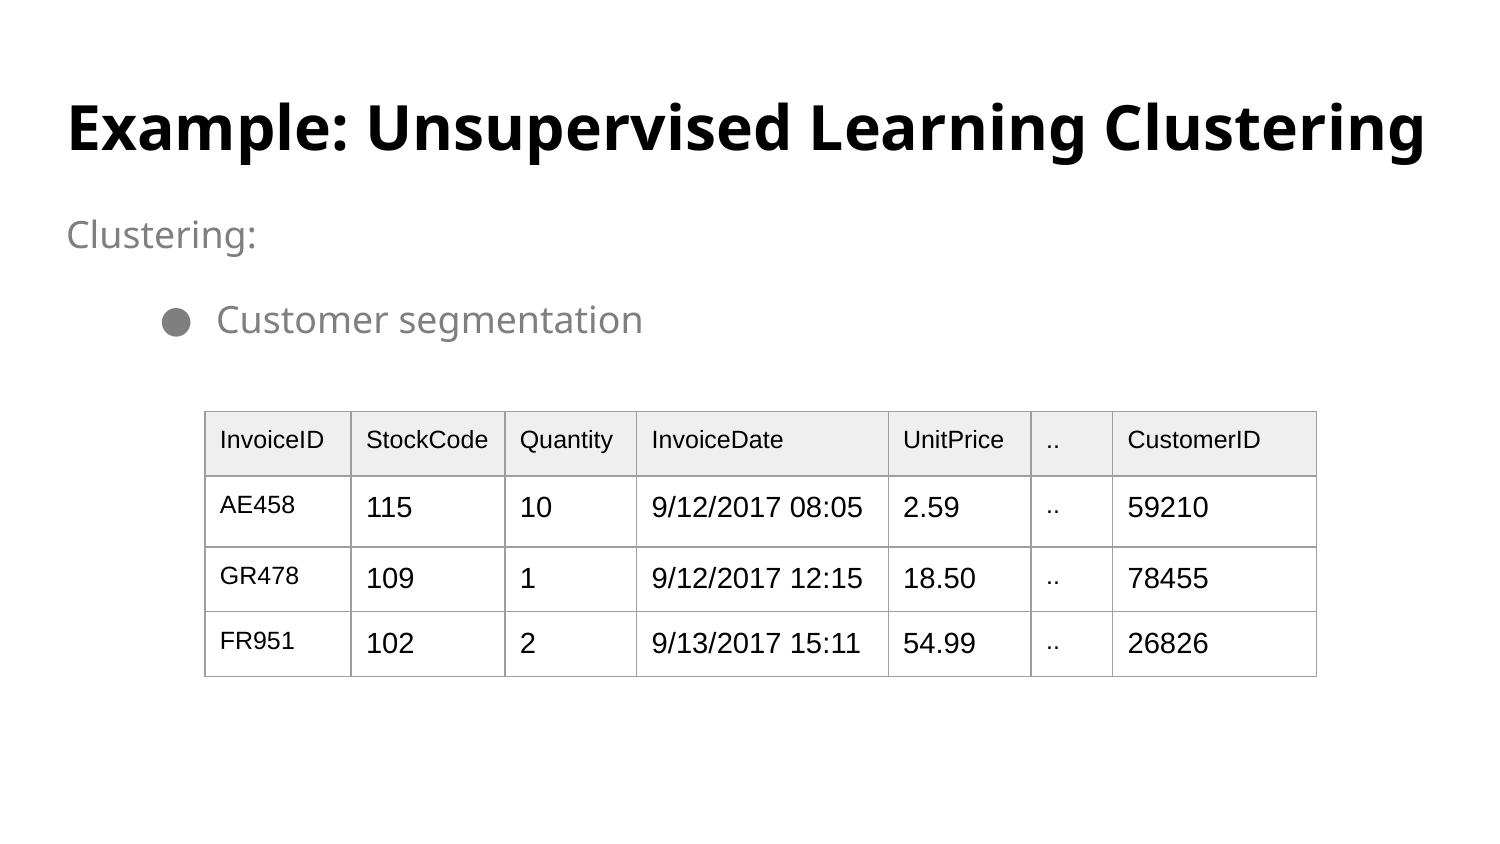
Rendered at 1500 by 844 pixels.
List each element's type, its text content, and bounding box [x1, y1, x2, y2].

table_cell AE458 [206, 477, 350, 546]
table_header InvoiceID [206, 412, 350, 475]
table_cell 10 [506, 477, 636, 546]
table_cell 59210 [1113, 477, 1316, 546]
table_cell 26826 [1113, 612, 1316, 676]
table_cell .. [1032, 477, 1112, 546]
table_cell 115 [352, 477, 504, 546]
table_cell FR951 [206, 612, 350, 676]
table_header Quantity [506, 412, 636, 475]
table_cell 2 [506, 612, 636, 676]
list Clustering: Customer segmentation [51, 189, 1449, 750]
table_cell 109 [352, 548, 504, 611]
table_header UnitPrice [889, 412, 1030, 475]
table_cell .. [1032, 612, 1112, 676]
table_cell 1 [506, 548, 636, 611]
table_cell 9/13/2017 15:11 [637, 612, 888, 676]
table_cell 78455 [1113, 548, 1316, 611]
table_header CustomerID [1113, 412, 1316, 475]
table_header StockCode [352, 412, 504, 475]
table_cell GR478 [206, 548, 350, 611]
table_cell 9/12/2017 12:15 [637, 548, 888, 611]
table_header InvoiceDate [637, 412, 888, 475]
table_cell 2.59 [889, 477, 1030, 546]
table_cell 18.50 [889, 548, 1030, 611]
table_header .. [1032, 412, 1112, 475]
table_cell 54.99 [889, 612, 1030, 676]
table_cell 9/12/2017 08:05 [637, 477, 888, 546]
table_cell .. [1032, 548, 1112, 611]
title Example: Unsupervised Learning Clustering [51, 72, 1449, 176]
table_cell 102 [352, 612, 504, 676]
